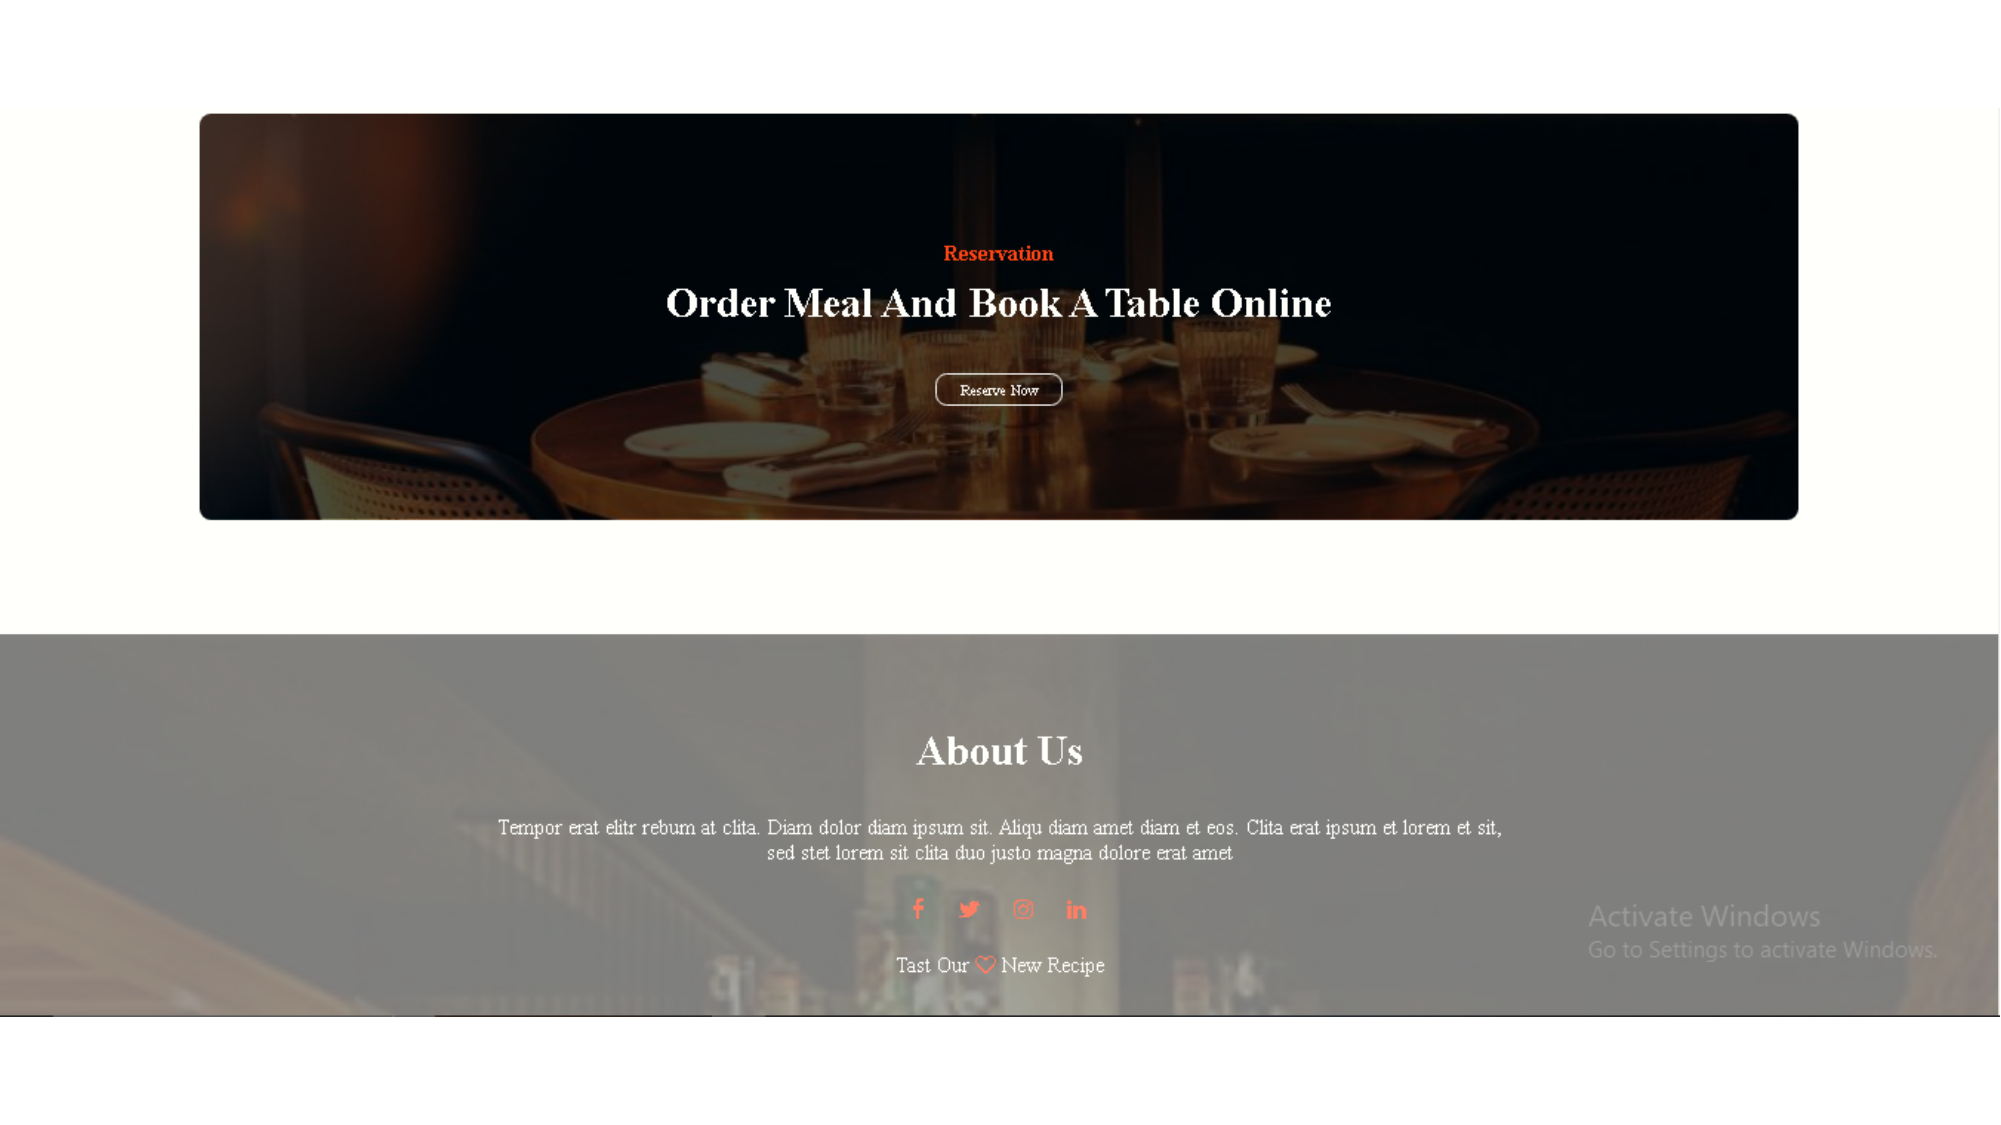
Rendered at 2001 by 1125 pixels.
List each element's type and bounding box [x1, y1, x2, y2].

picture [0, 108, 2000, 1017]
